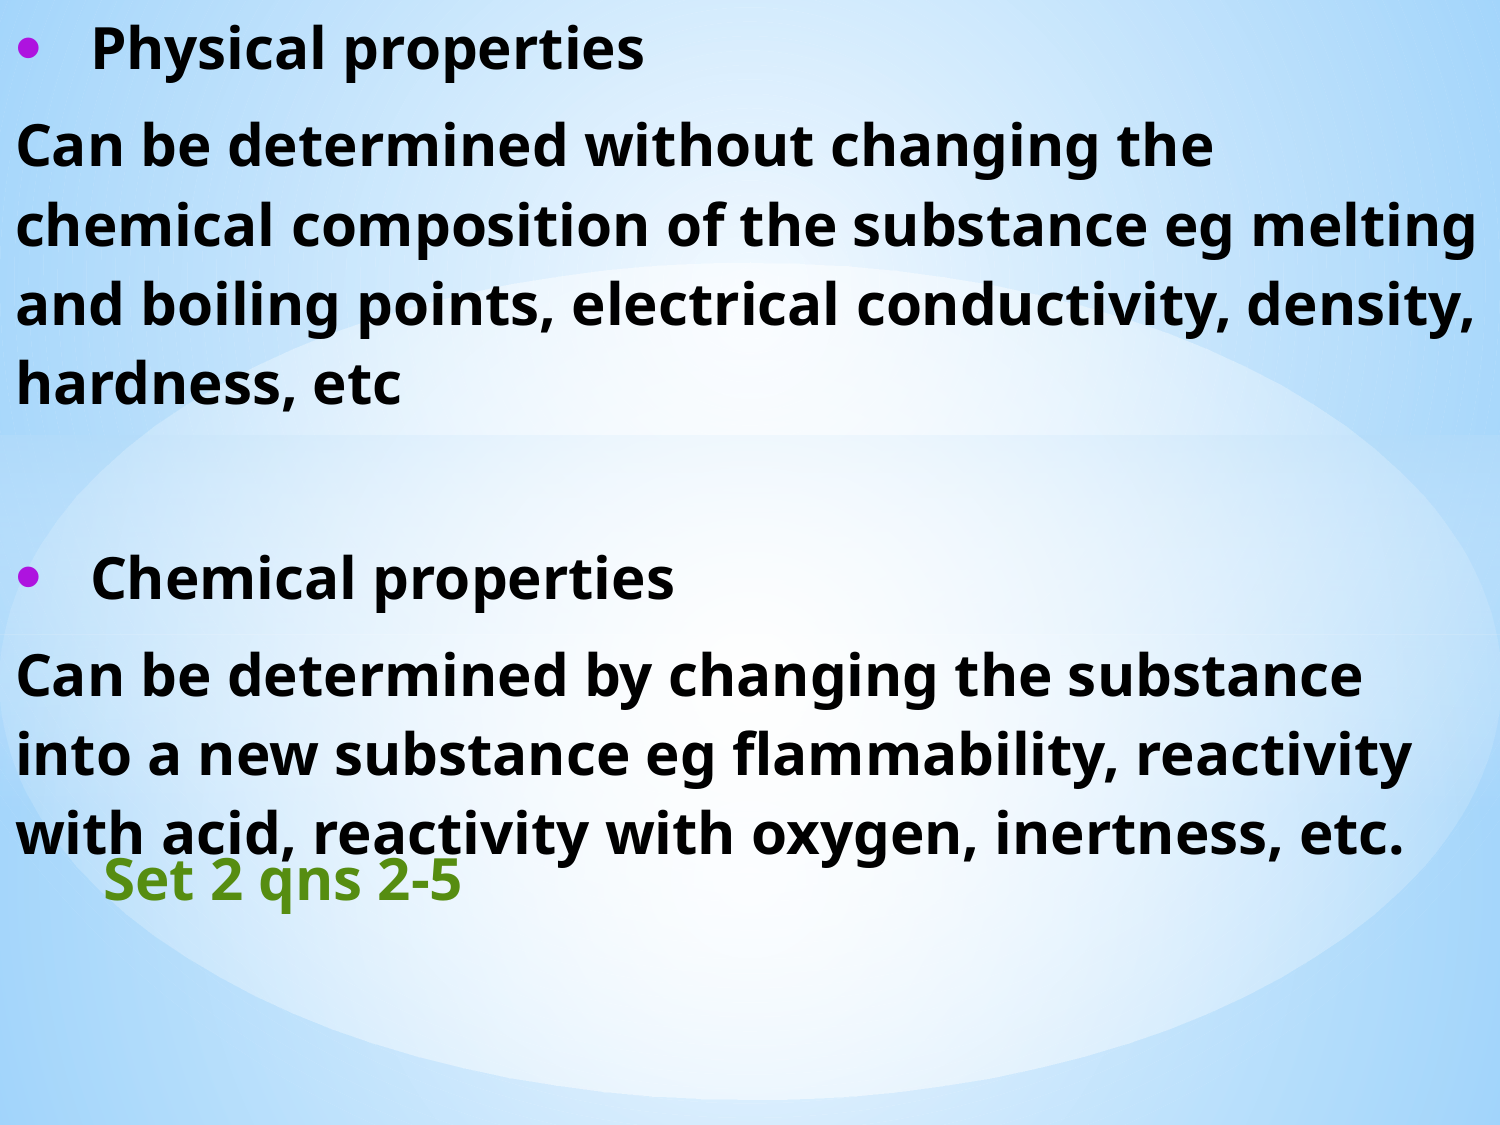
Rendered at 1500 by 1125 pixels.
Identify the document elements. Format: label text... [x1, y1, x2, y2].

text_box Set 2 qns 2-5 [88, 834, 798, 919]
subtitle Physical properties Can be determined without changing the chemical composition of the substance eg melting and boiling points, electrical conductivity, density, hardness, etc Chemical properties Can be determined by changing the substance into a new substance eg flammability, reactivity with acid, reactivity with oxygen, inertness, etc. [0, 0, 1500, 1125]
